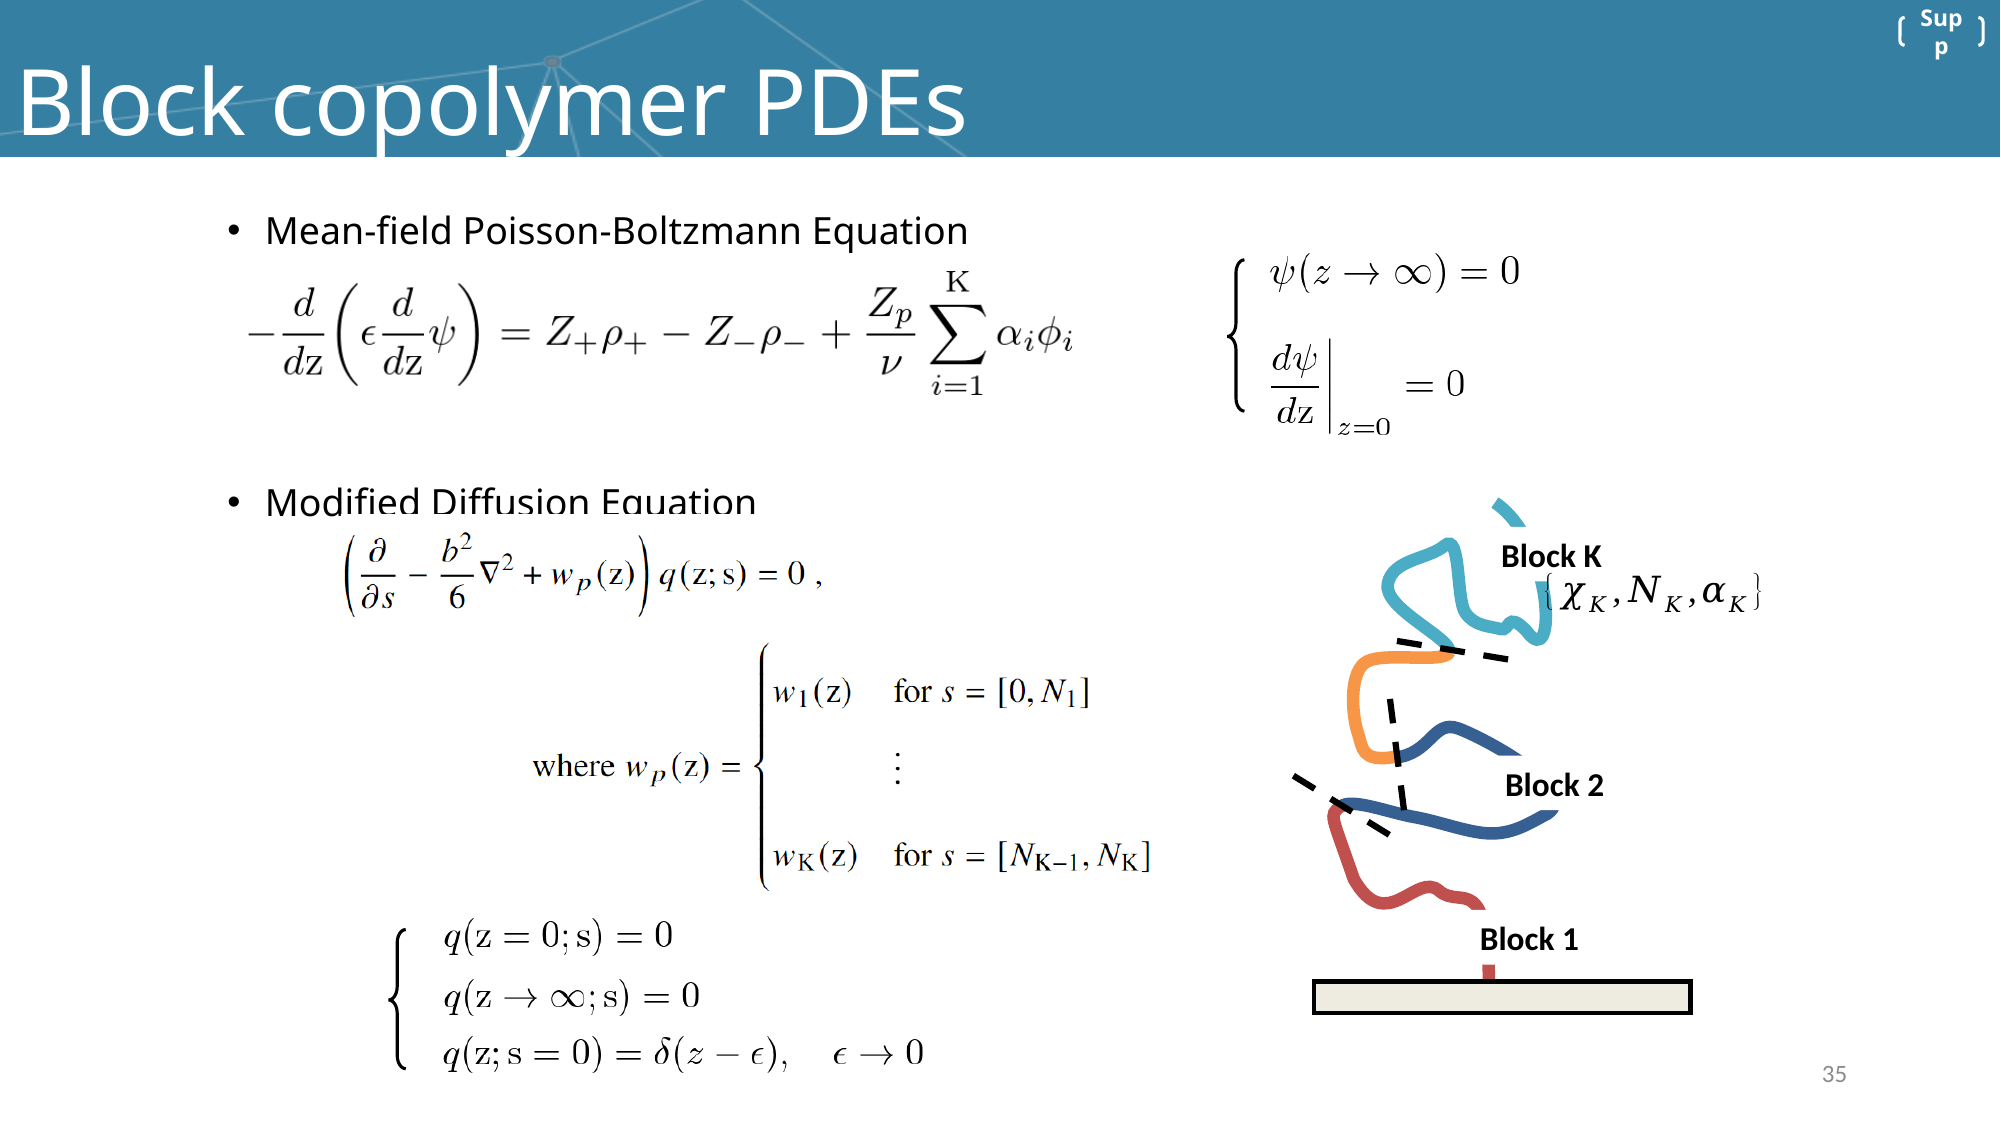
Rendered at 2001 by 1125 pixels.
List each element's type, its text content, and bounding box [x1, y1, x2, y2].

picture [248, 271, 1073, 395]
title Block copolymer PDEs [0, 23, 1725, 155]
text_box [1227, 253, 1519, 435]
picture [340, 514, 1197, 623]
slide_number 35 [1412, 1042, 1863, 1103]
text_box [1293, 514, 1766, 1020]
picture [303, 632, 1160, 896]
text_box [388, 918, 923, 1073]
list Mean-field Poisson-Boltzmann Equation Modified Diffusion Equation [137, 177, 1863, 1016]
